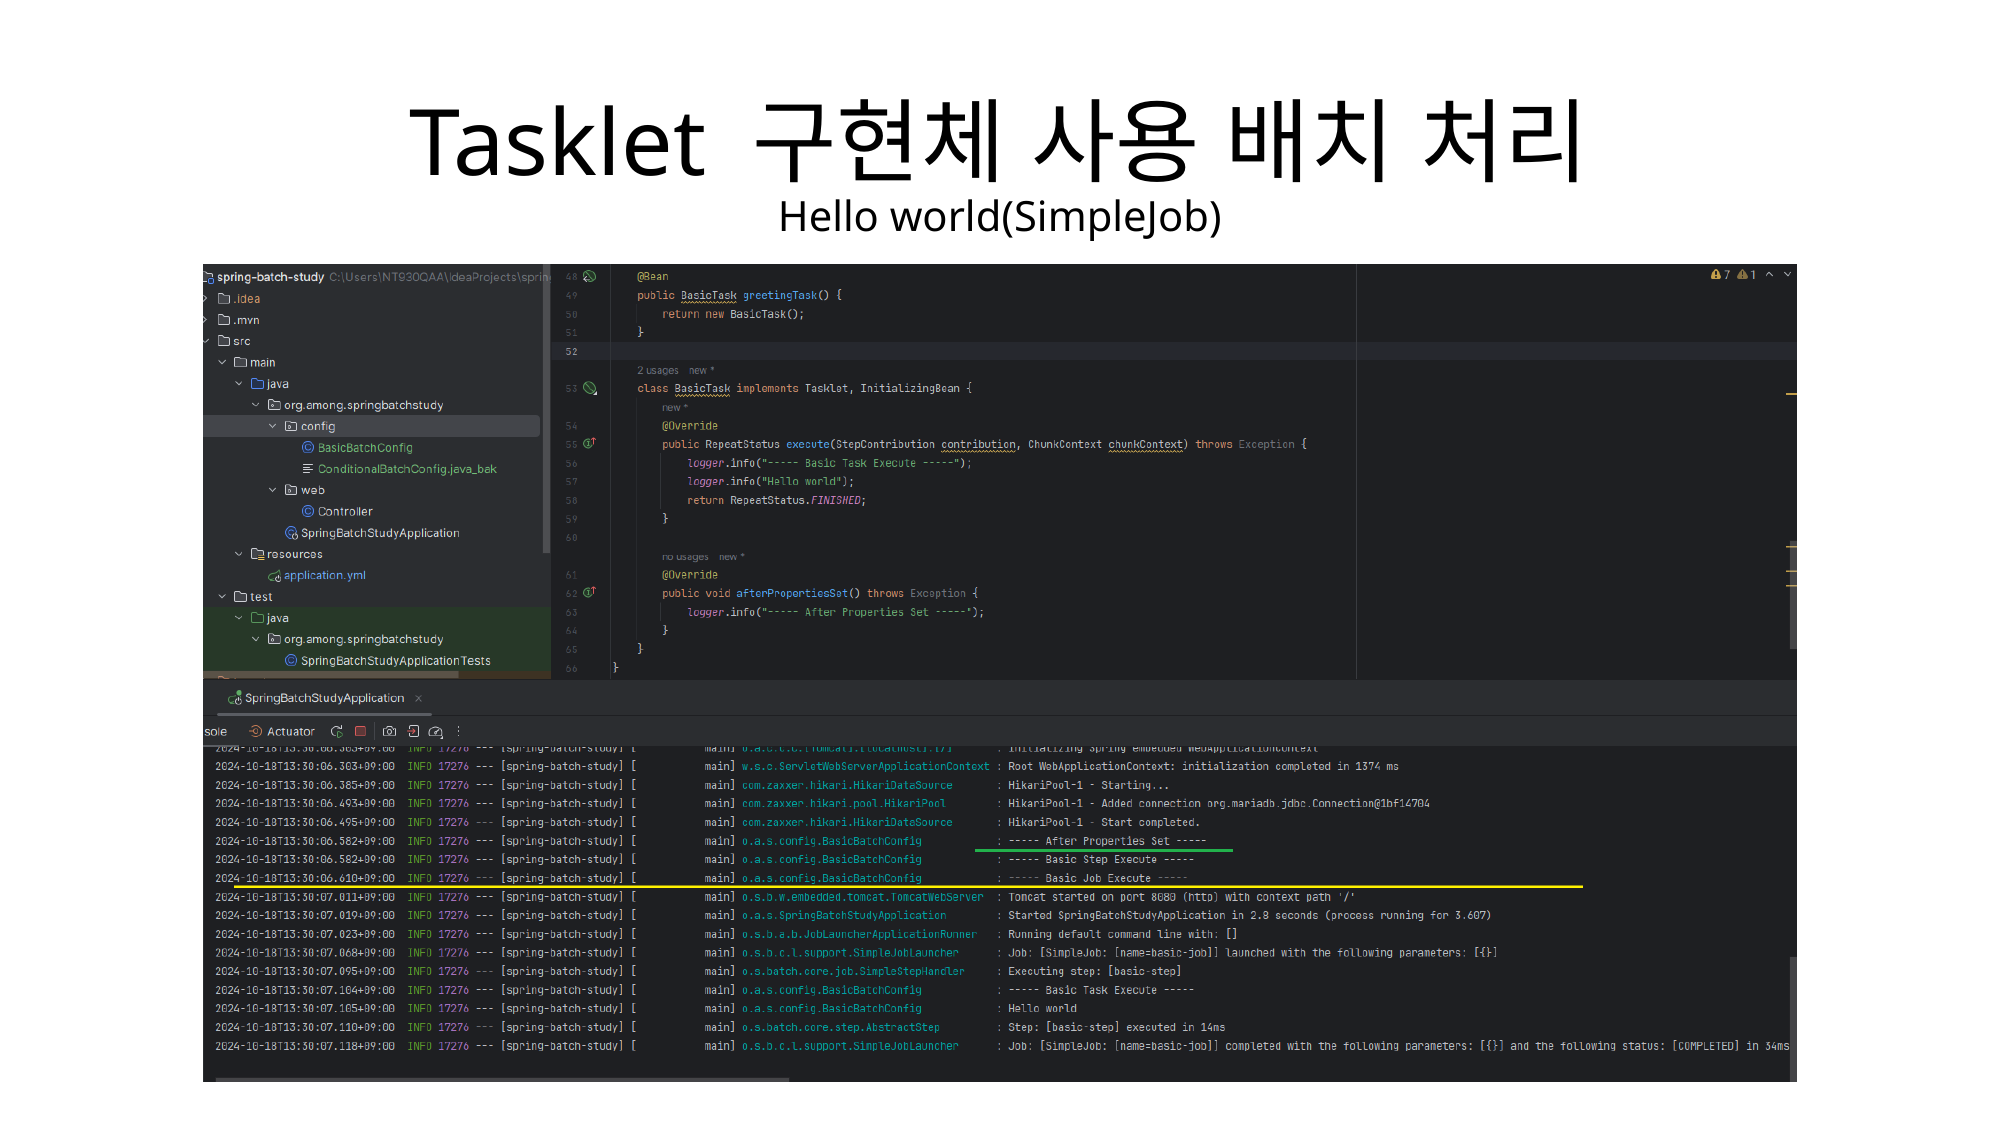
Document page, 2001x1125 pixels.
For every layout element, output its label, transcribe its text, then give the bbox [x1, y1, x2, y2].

title Tasklet 구현체 사용 배치 처리 Hello world(SimpleJob) [137, 59, 1863, 278]
picture [203, 264, 1797, 1082]
